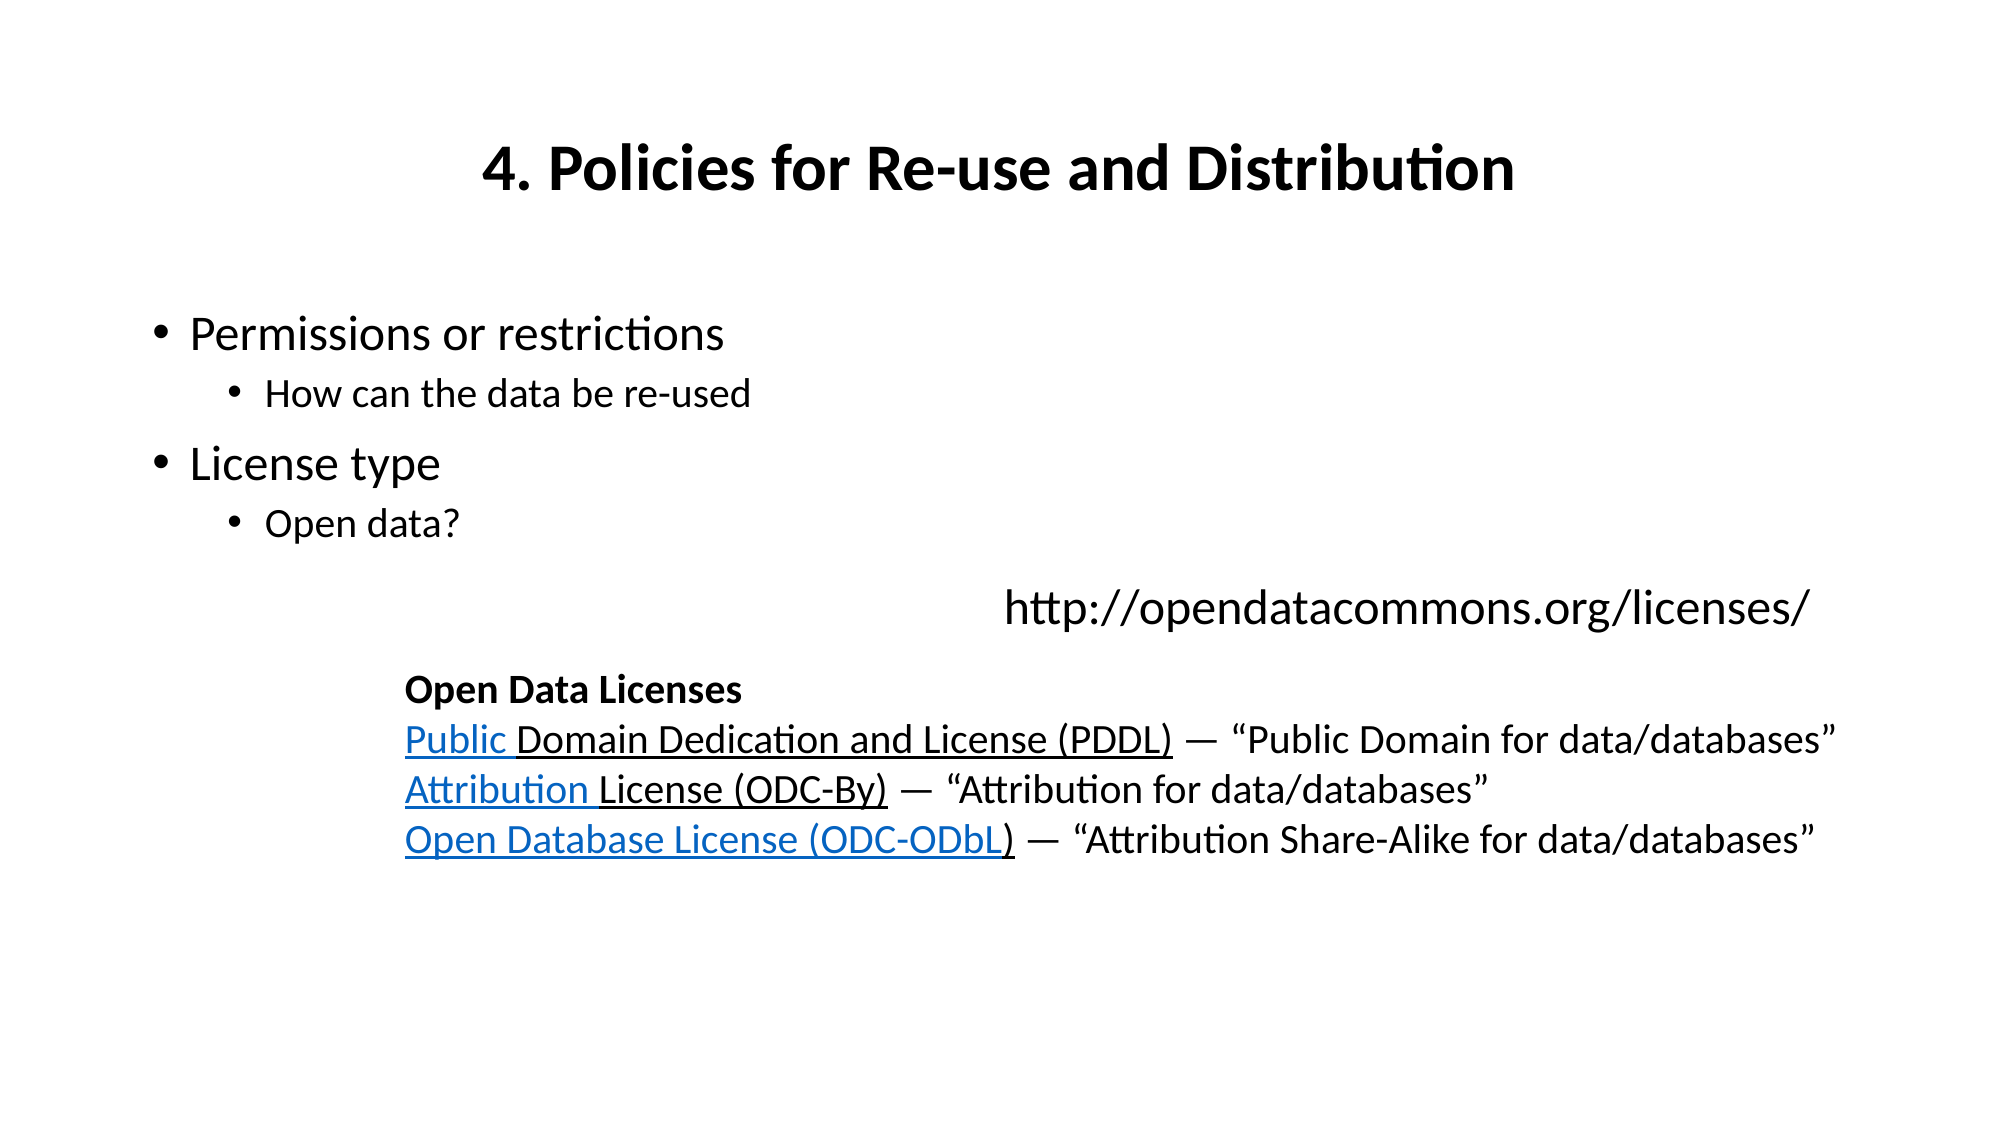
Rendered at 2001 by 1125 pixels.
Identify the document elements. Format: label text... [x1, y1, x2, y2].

text_box http://opendatacommons.org/licenses/ [989, 567, 1826, 643]
list Permissions or restrictions How can the data be re-used License type Open data? [137, 299, 1863, 1014]
title 4. Policies for Re-use and Distribution [137, 59, 1863, 278]
text_box Open Data Licenses Public Domain Dedication and License (PDDL) — “Public Domain for data/databases” Attribution License (ODC-By) — “Attribution for data/databases” Open Database License (ODC-ODbL) — “Attribution Share-Alike for data/databases” [389, 654, 1951, 870]
